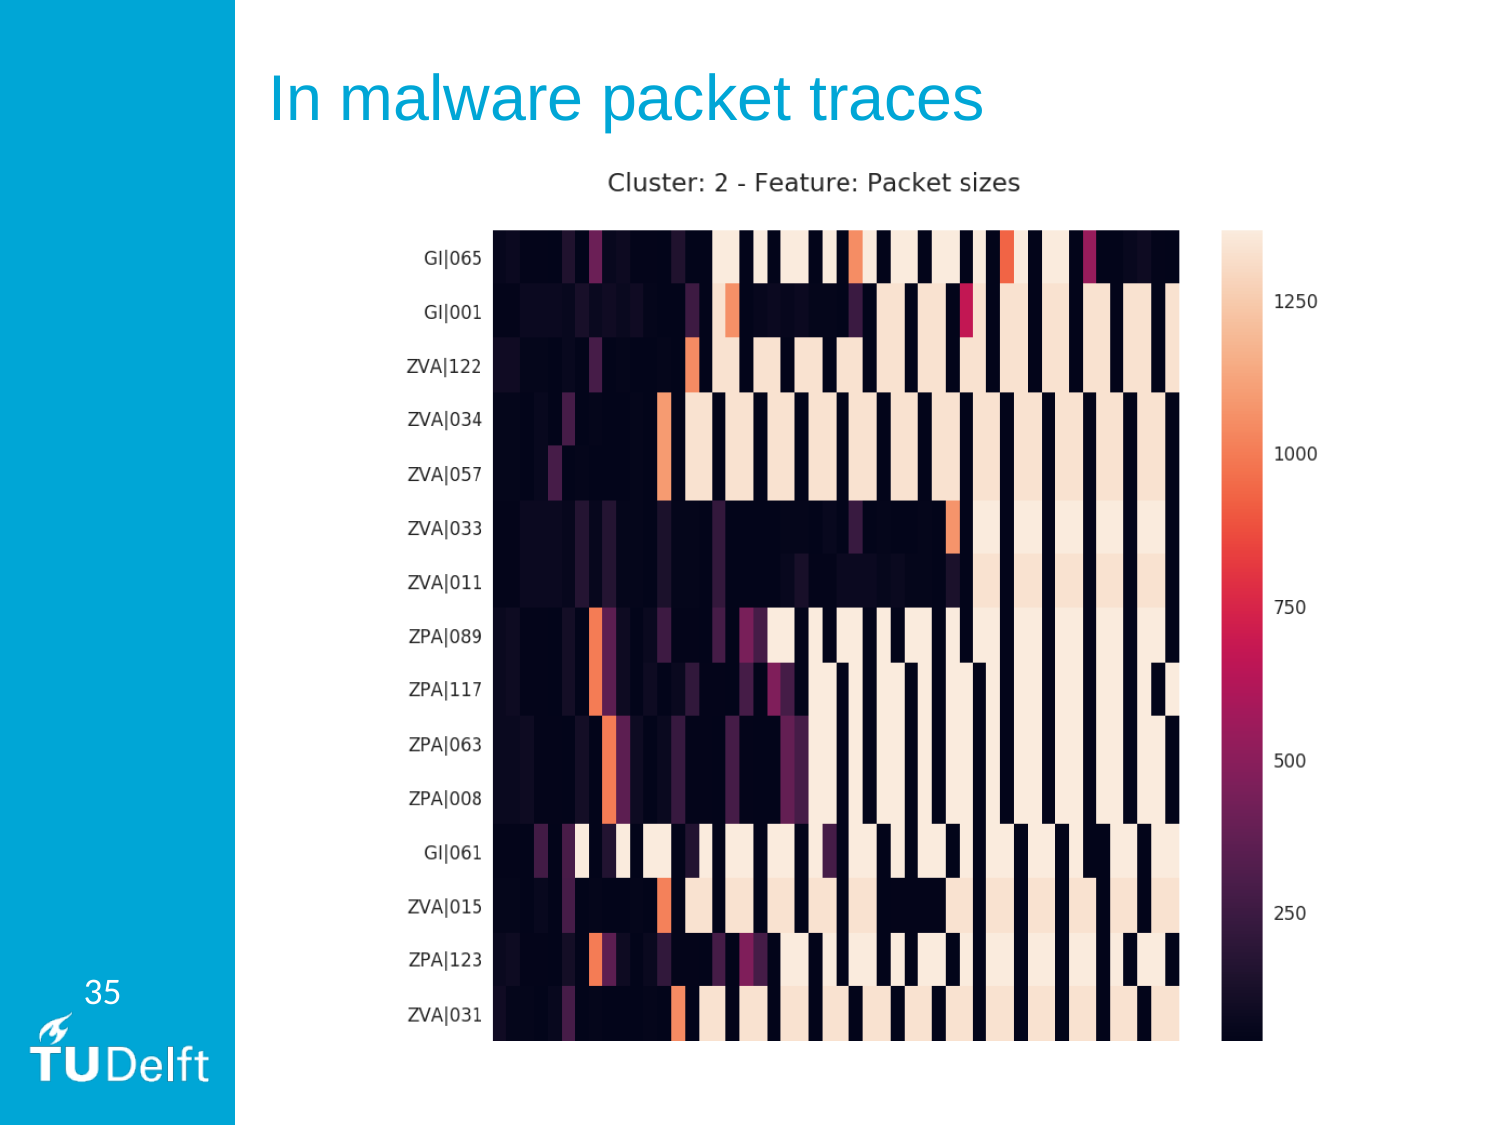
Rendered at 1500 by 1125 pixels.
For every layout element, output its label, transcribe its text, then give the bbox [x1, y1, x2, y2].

picture [354, 145, 1338, 1070]
title In malware packet traces [268, 55, 1423, 231]
